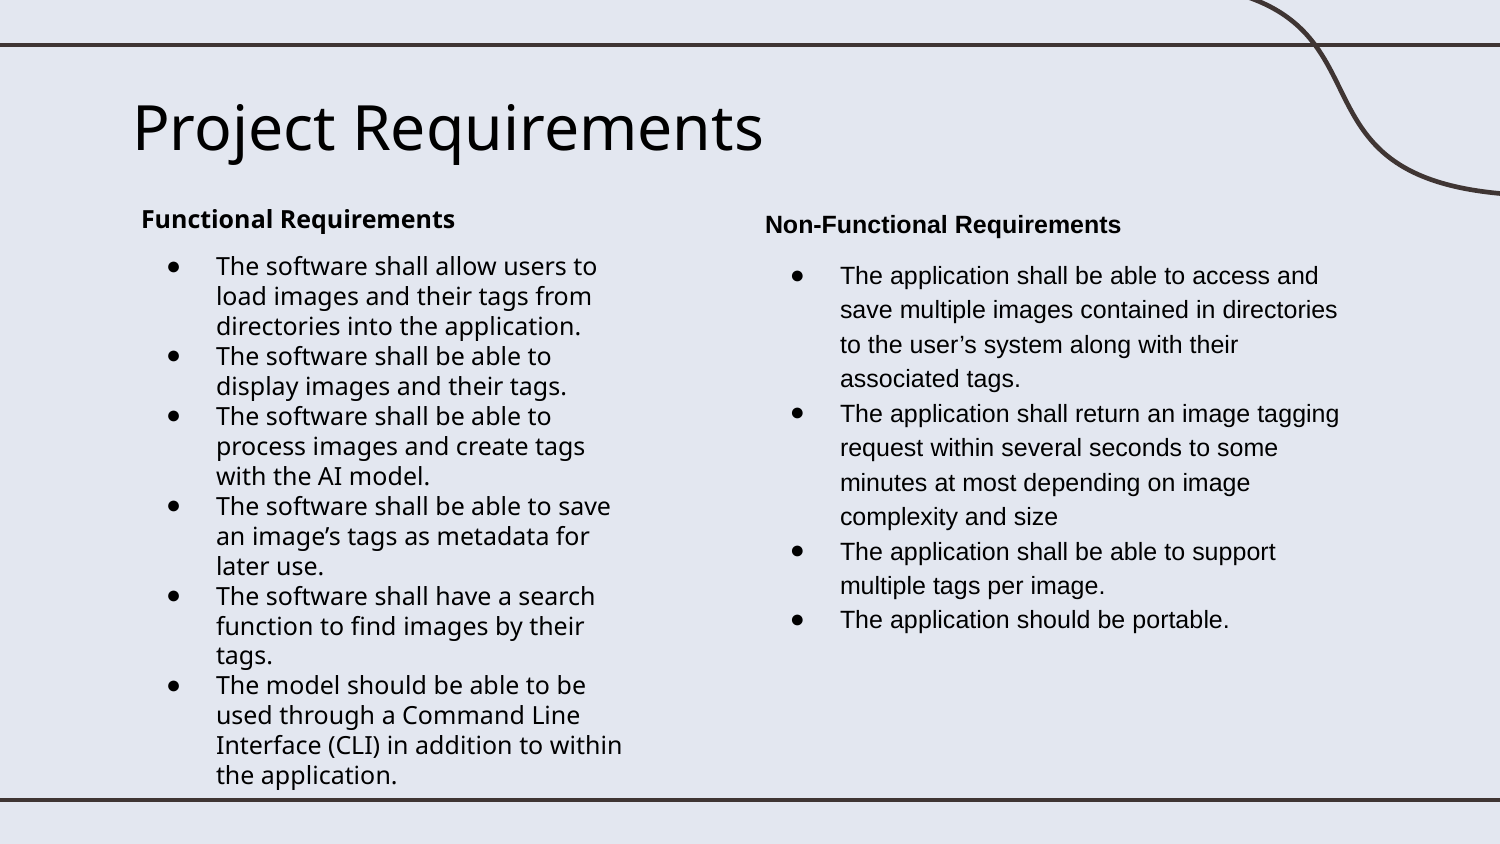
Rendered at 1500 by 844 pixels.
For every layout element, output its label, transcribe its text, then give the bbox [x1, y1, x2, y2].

title Project Requirements [116, 72, 890, 167]
list Functional Requirements The software shall allow users to load images and their tags from directories into the application. The software shall be able to display images and their tags. The software shall be able to process images and create tags with the AI model. The software shall be able to save an image’s tags as metadata for later use. The software shall have a search function to find images by their tags. The model should be able to be used through a Command Line Interface (CLI) in addition to within the application. [51, 189, 645, 750]
text_box Non-Functional Requirements The application shall be able to access and save multiple images contained in directories to the user’s system along with their associated tags. The application shall return an image tagging request within several seconds to some minutes at most depending on image complexity and size The application shall be able to support multiple tags per image. The application should be portable. [749, 188, 1376, 701]
